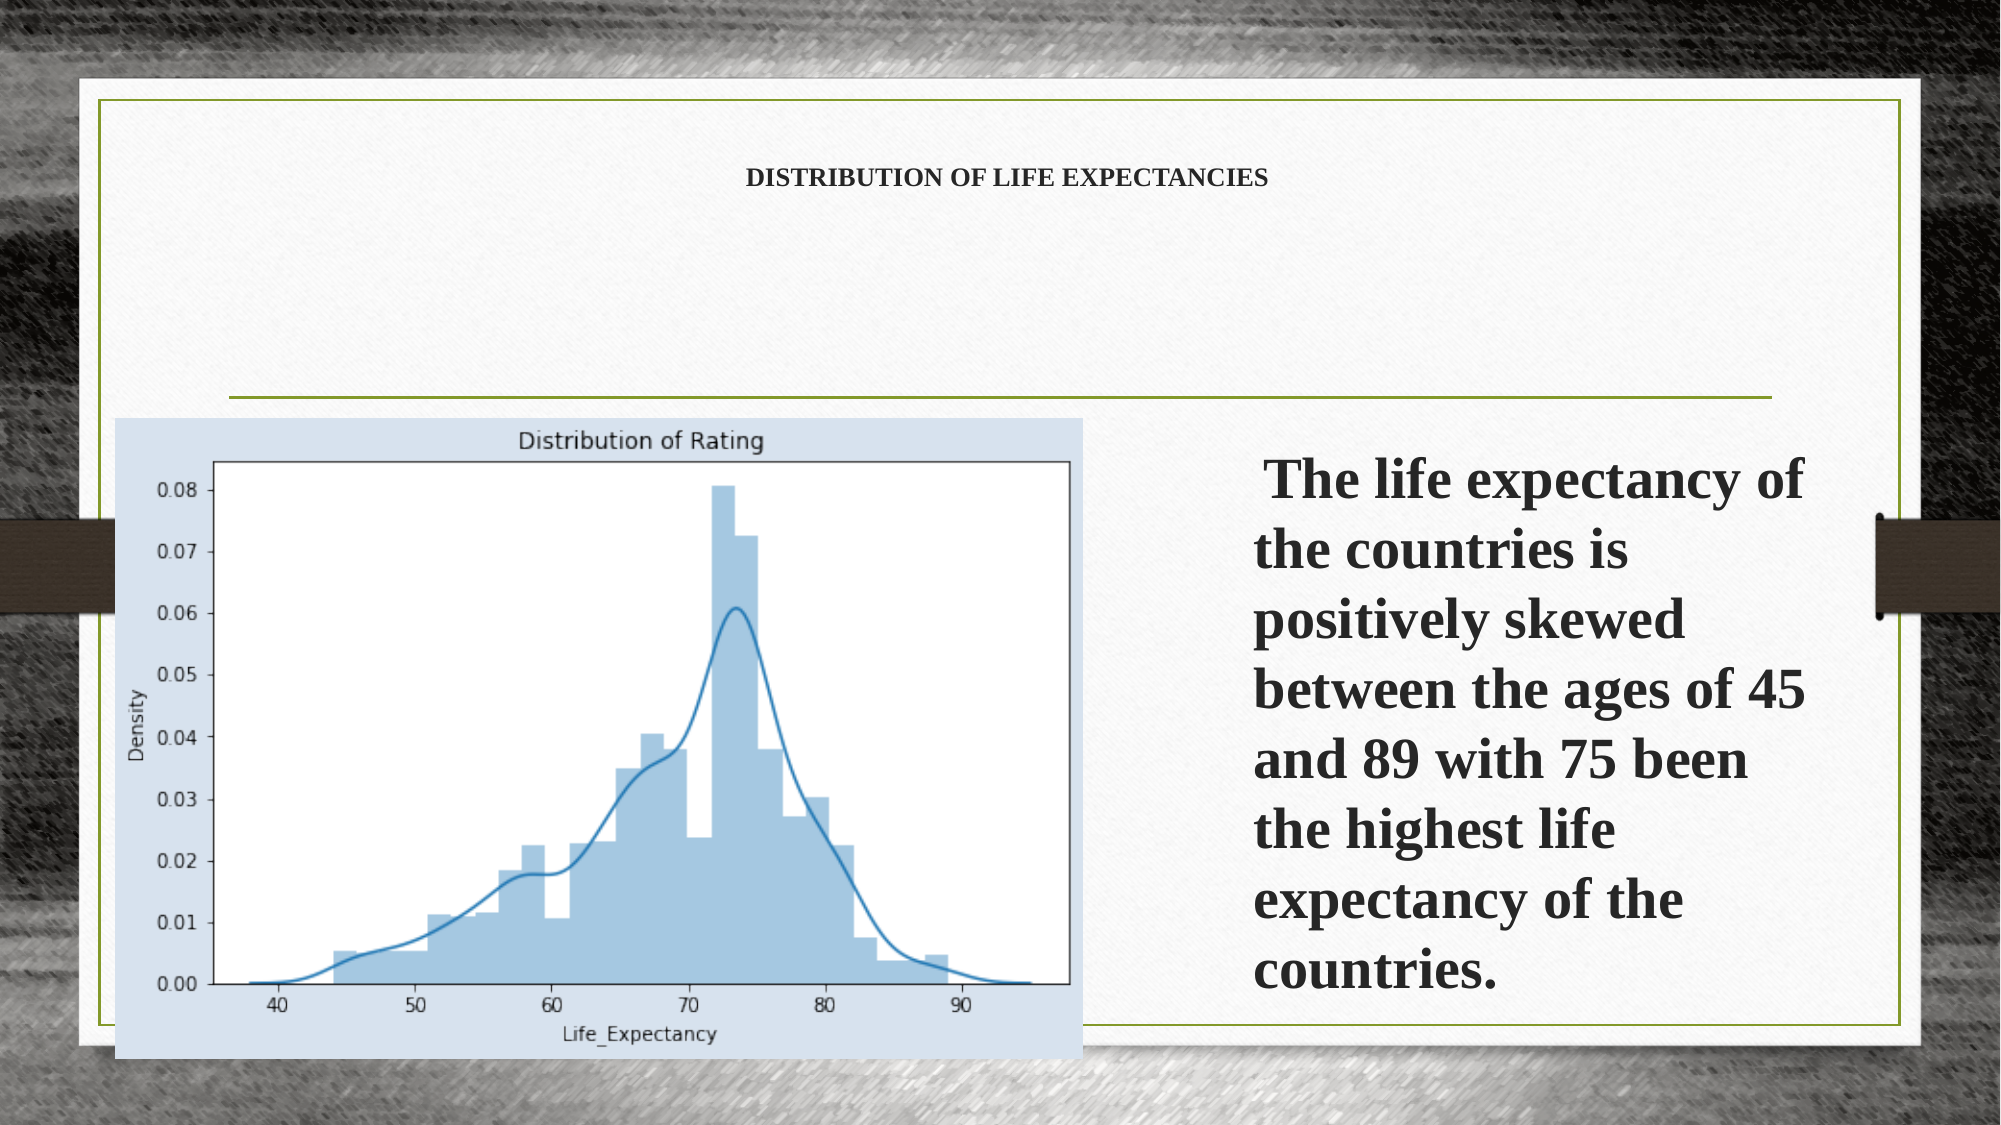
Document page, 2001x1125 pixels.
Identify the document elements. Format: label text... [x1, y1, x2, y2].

picture [0, 0, 2001, 1125]
title DISTRIBUTION OF LIFE EXPECTANCIES [212, 128, 1803, 233]
text_box The life expectancy of the countries is positively skewed between the ages of 45 and 89 with 75 been the highest life expectancy of the countries. [1238, 432, 1825, 1053]
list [115, 417, 1083, 1060]
